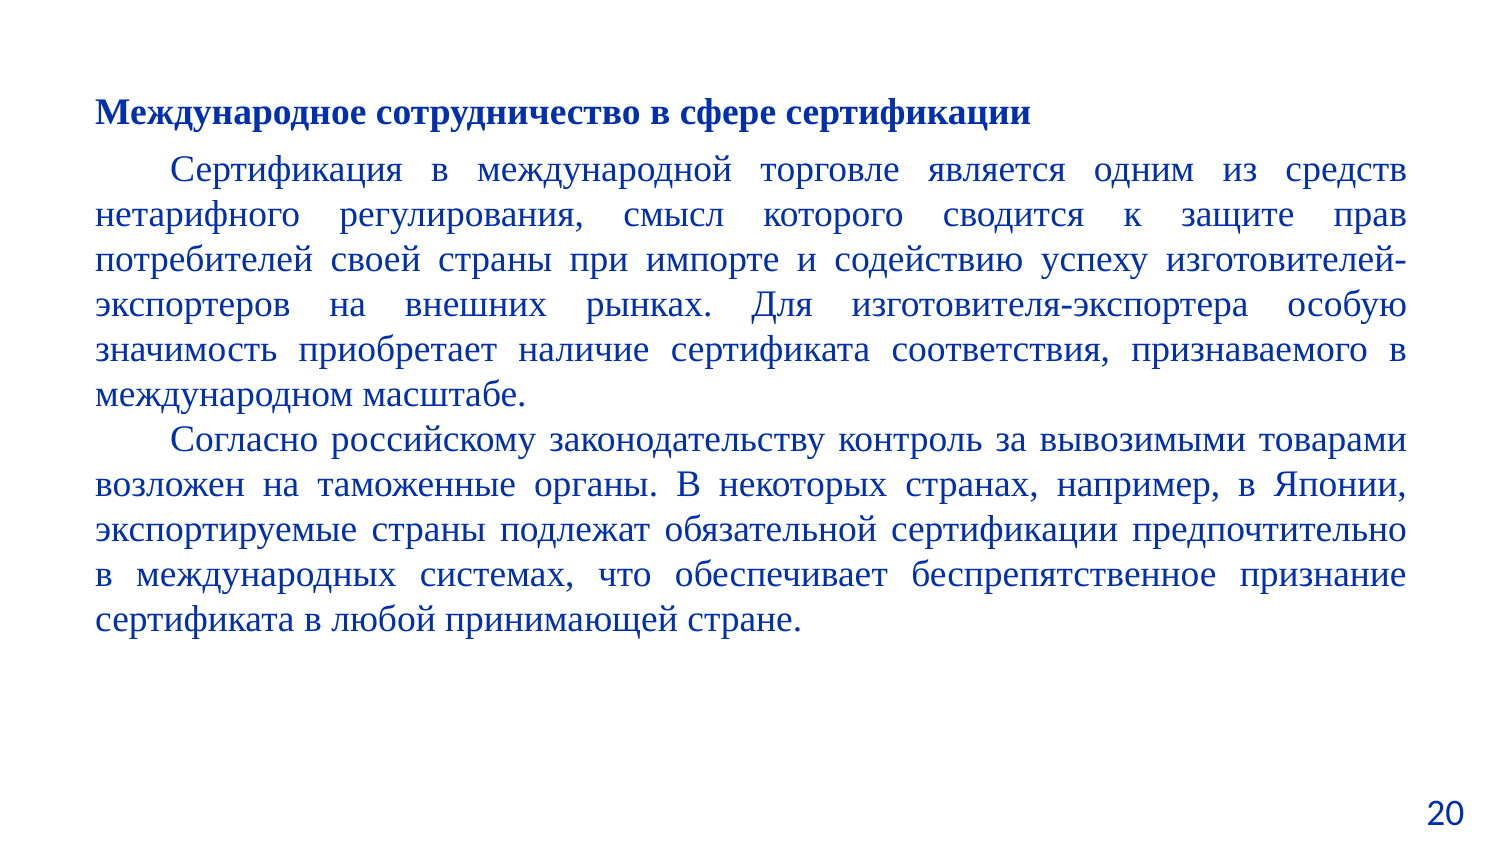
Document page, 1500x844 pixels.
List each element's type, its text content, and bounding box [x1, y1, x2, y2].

text_box 20 [1411, 780, 1500, 841]
list Международное сотрудничество в сфере сертификации Сертификация в международной торговле является одним из средств нетарифного регулирования, смысл которого сводится к защите прав потребителей своей страны при импорте и содействию успеху изготовителей-экспортеров на внешних рынках. Для изготовителя-экспортера особую значимость приобретает наличие сертификата соответствия, признаваемого в международном масштабе. Согласно российскому законодательству контроль за вывозимыми товарами возложен на таможенные органы. В некоторых странах, например, в Японии, экспортируемые страны подлежат обязательной сертификации предпочтительно в международных системах, что обеспечивает беспрепятственное признание сертификата в любой принимающей стране. [80, 79, 1424, 764]
